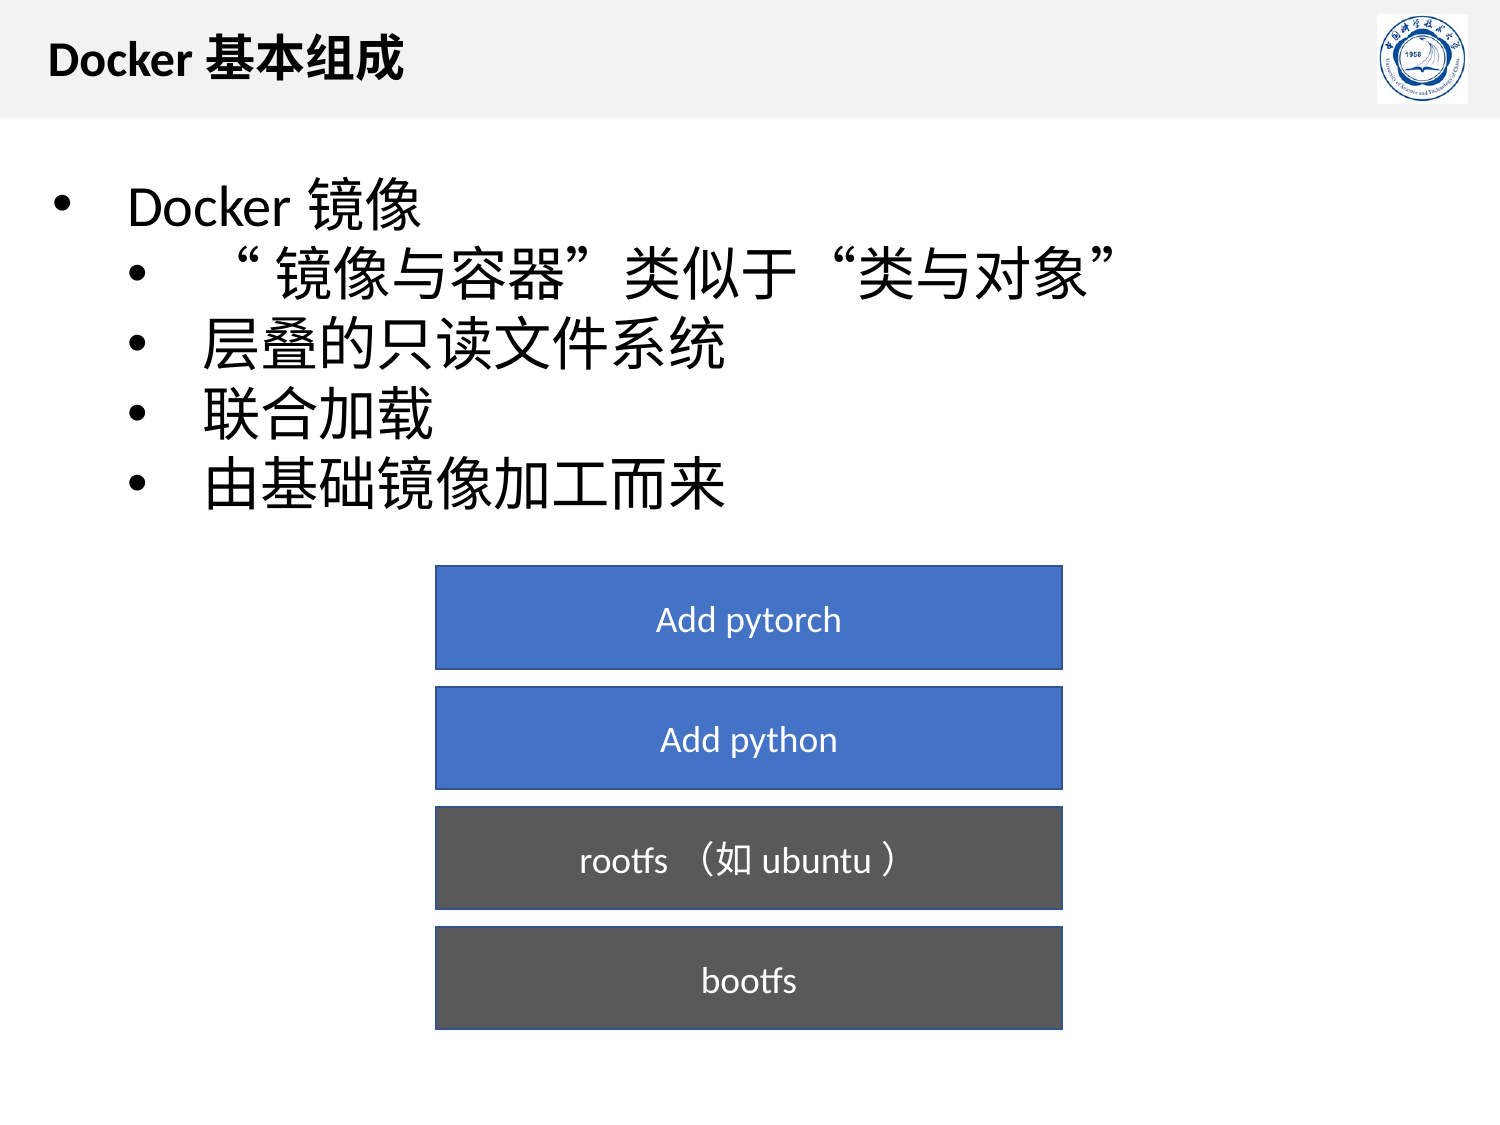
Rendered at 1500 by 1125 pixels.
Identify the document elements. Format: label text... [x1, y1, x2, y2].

text_box Docker基本组成 [33, 18, 421, 94]
text_box Docker镜像 “镜像与容器”类似于“类与对象” 层叠的只读文件系统 联合加载 由基础镜像加工而来 [37, 160, 1461, 665]
text_box bootfs [435, 926, 1063, 1030]
picture [1377, 14, 1468, 104]
text_box rootfs（如ubuntu） [435, 806, 1063, 910]
text_box Add python [435, 686, 1063, 790]
text_box Add pytorch [435, 565, 1063, 670]
